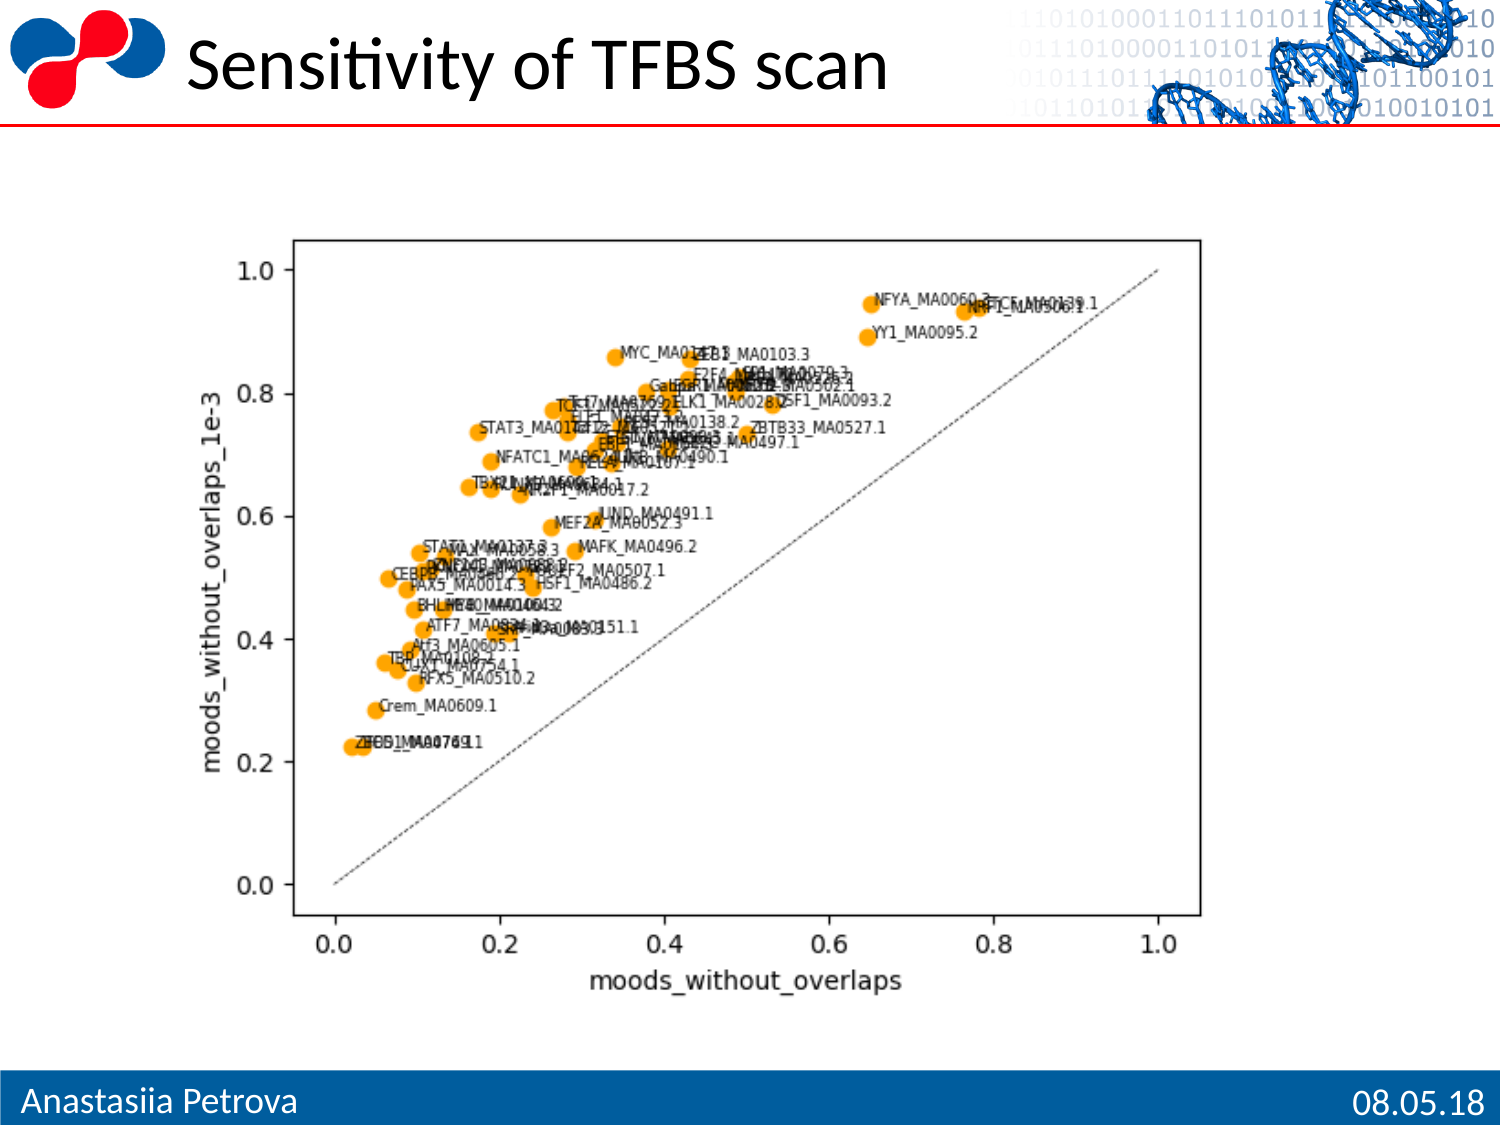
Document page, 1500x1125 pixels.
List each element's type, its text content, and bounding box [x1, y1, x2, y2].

picture [986, 0, 1500, 124]
list Sensitivity of TFBS scan [171, 7, 1010, 102]
picture [0, 8, 175, 110]
picture [147, 133, 1318, 1012]
